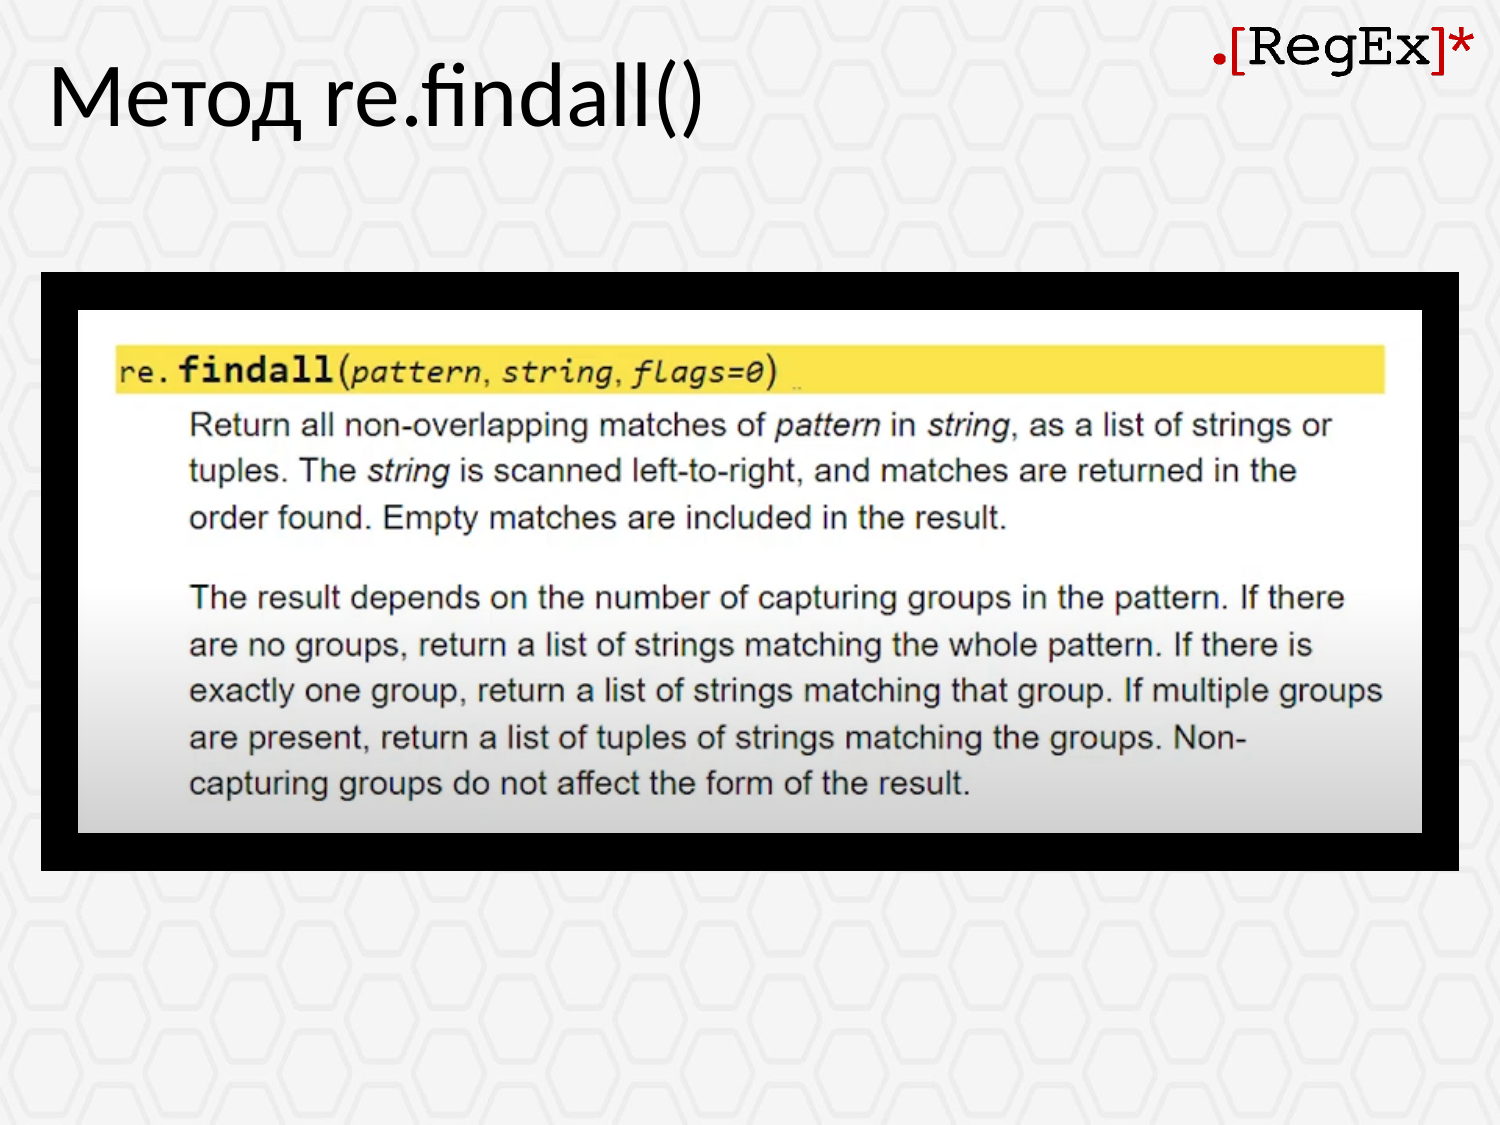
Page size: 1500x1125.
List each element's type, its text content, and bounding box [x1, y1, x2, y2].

picture [0, 0, 1500, 1125]
title Метод re.findall() [17, 0, 739, 184]
